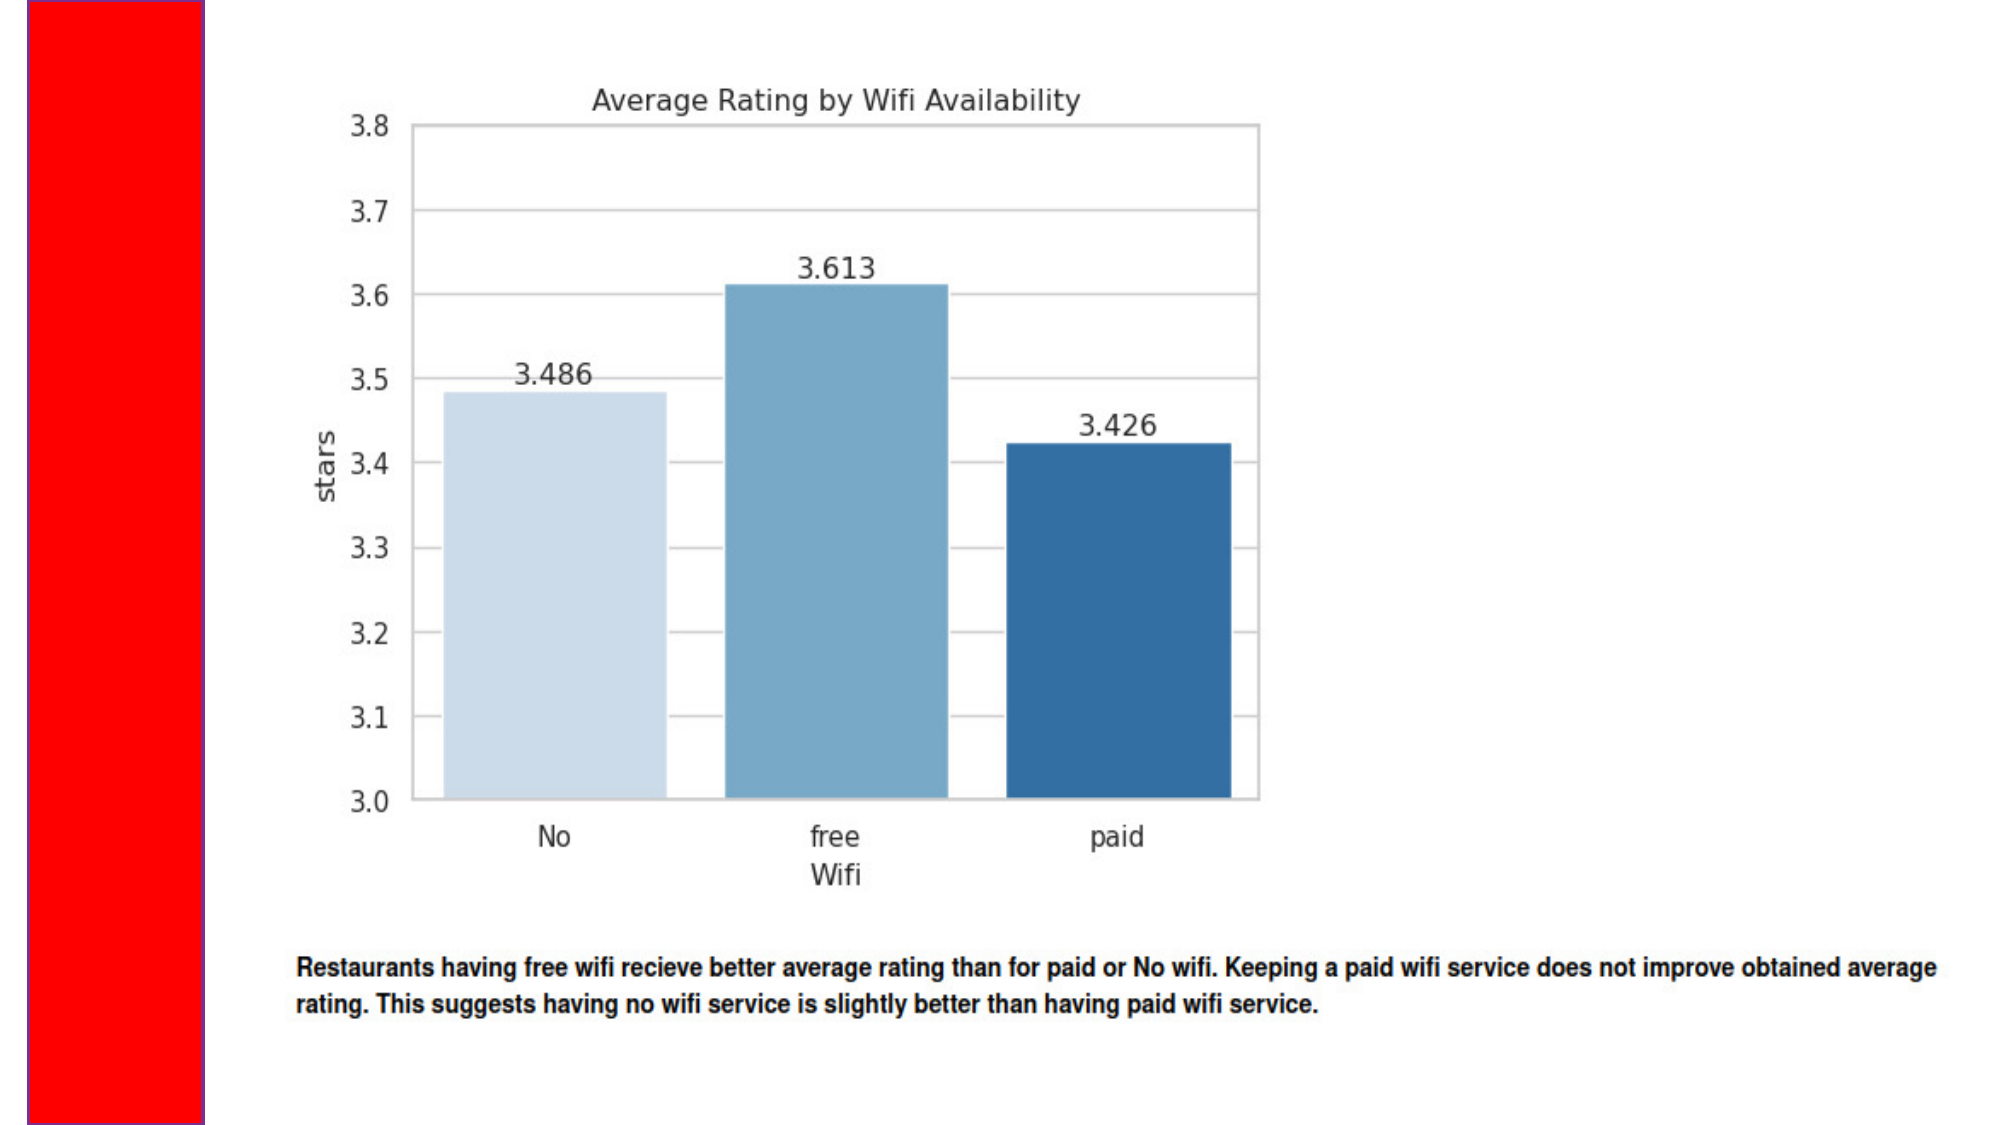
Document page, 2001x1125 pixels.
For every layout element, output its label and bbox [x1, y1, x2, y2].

picture [0, 0, 27, 1125]
picture [205, 0, 2000, 1125]
text_box [27, 0, 205, 1125]
